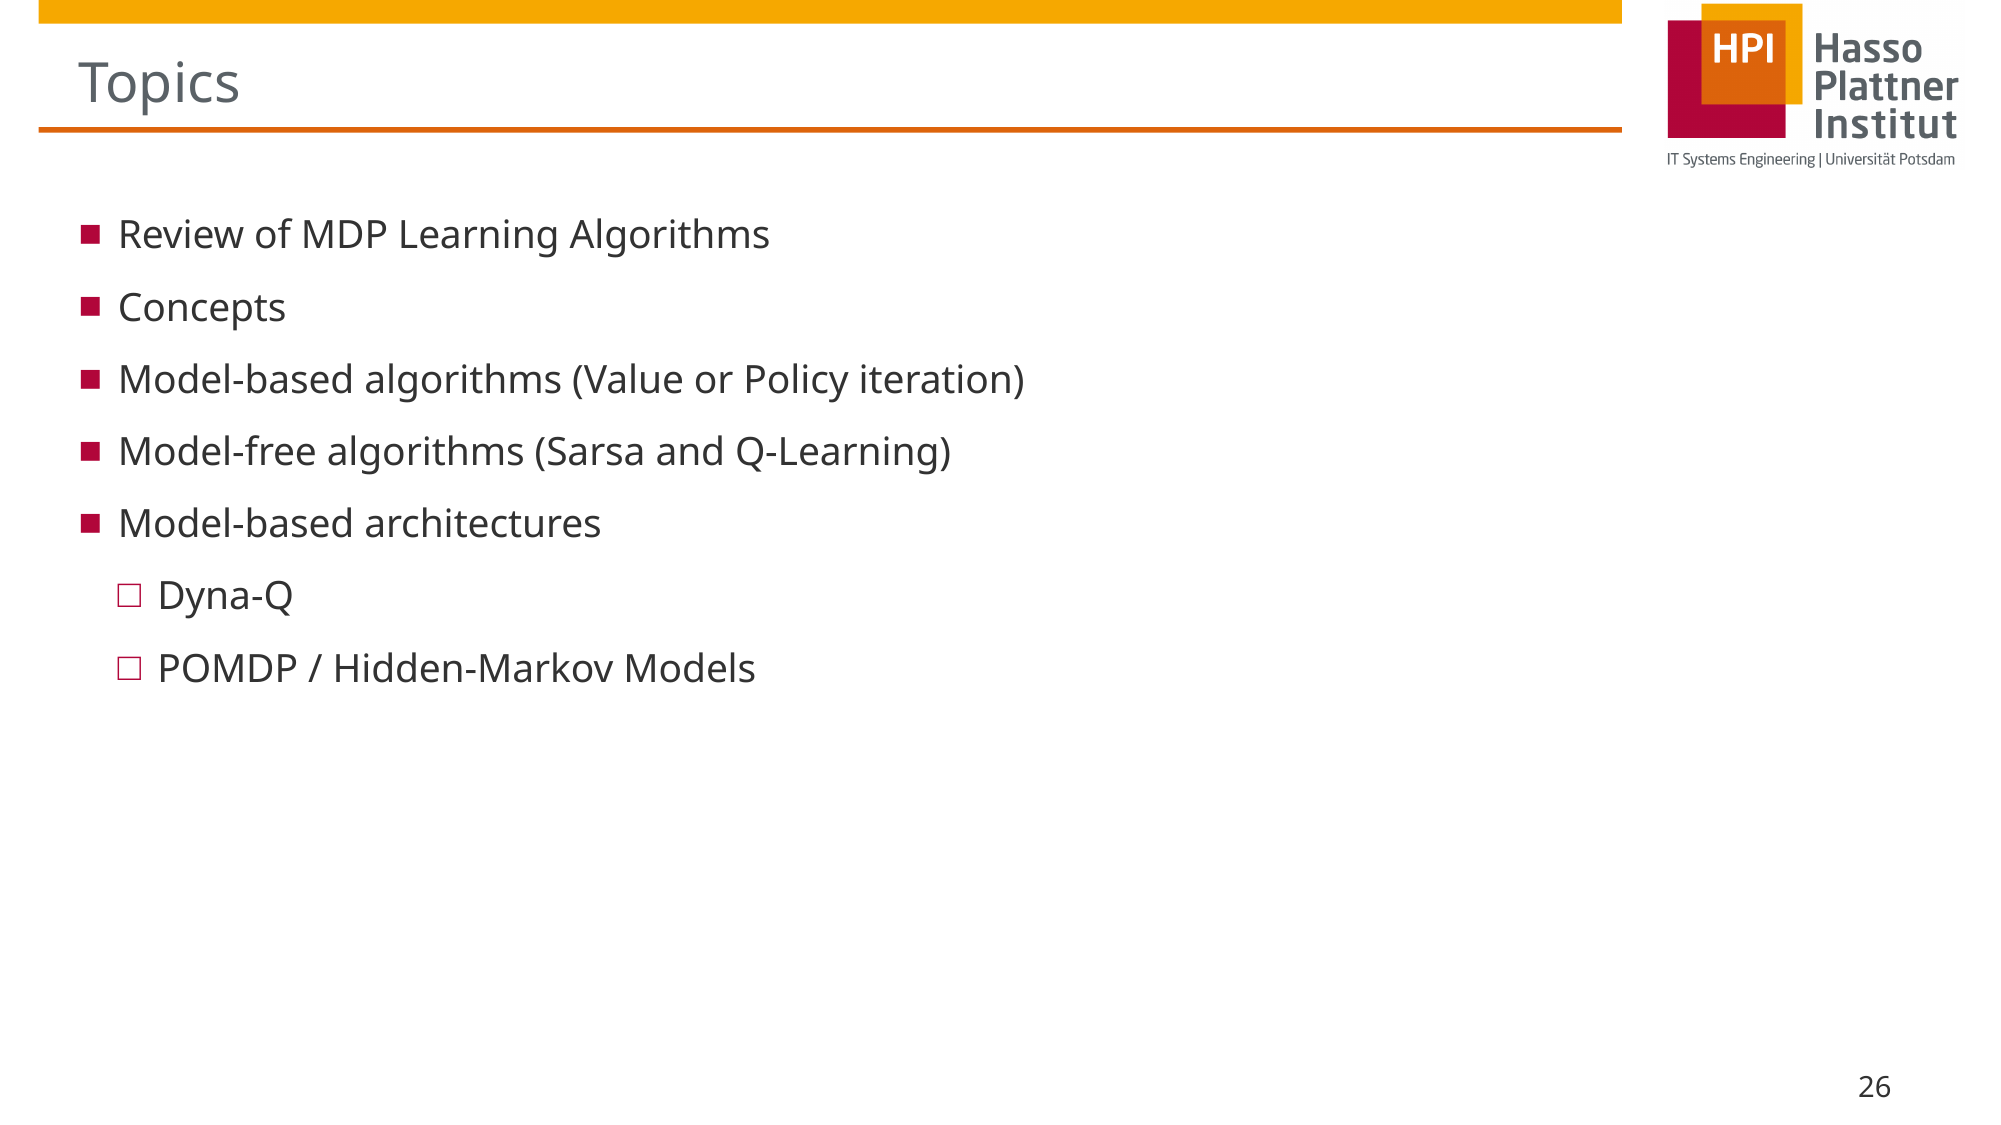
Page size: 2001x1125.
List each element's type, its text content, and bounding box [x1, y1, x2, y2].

slide_number 26 [1840, 1070, 1961, 1109]
list Review of MDP Learning Algorithms Concepts Model-based algorithms (Value or Policy iteration) Model-free algorithms (Sarsa and Q-Learning) Model-based architectures Dyna-Q POMDP / Hidden-Markov Models [78, 201, 1961, 694]
picture [1664, 0, 1965, 170]
title Topics [78, 23, 1583, 115]
